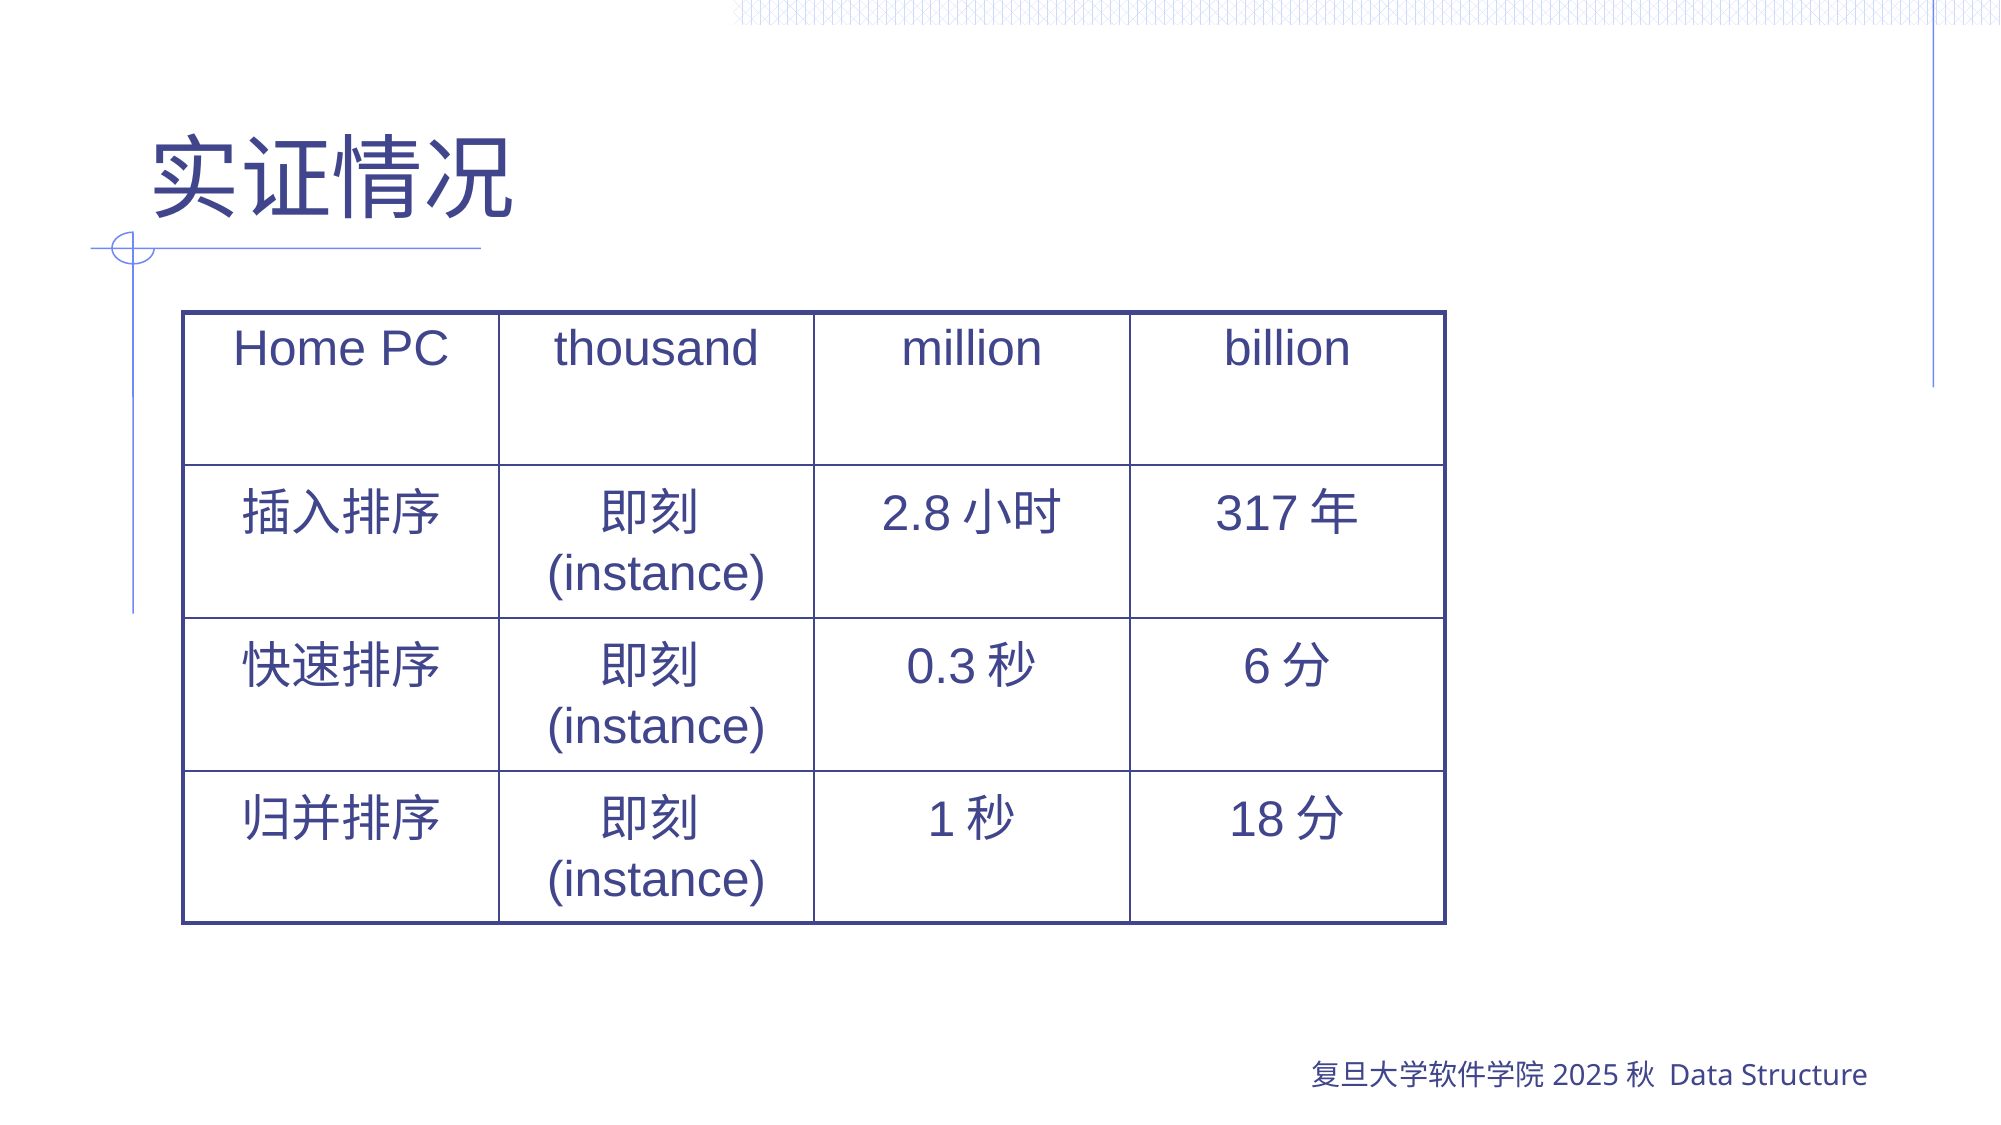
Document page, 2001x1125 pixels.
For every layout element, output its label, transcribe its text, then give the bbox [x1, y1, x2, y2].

table_cell 2.8小时 [815, 466, 1129, 617]
table_cell 即刻(instance) [500, 772, 813, 921]
table_header Home PC [185, 315, 498, 464]
table_cell 18分 [1131, 772, 1443, 921]
table_cell 即刻(instance) [500, 619, 813, 770]
table_cell 归并排序 [185, 772, 498, 921]
table_cell 即刻(instance) [500, 466, 813, 617]
table_header billion [1131, 315, 1443, 464]
table_cell 快速排序 [185, 619, 498, 770]
table_cell 0.3秒 [815, 619, 1129, 770]
table_cell 插入排序 [185, 466, 498, 617]
table_header million [815, 315, 1129, 464]
table_cell 317年 [1131, 466, 1443, 617]
table_cell 1秒 [815, 772, 1129, 921]
table_cell 6分 [1131, 619, 1443, 770]
table_header thousand [500, 315, 813, 464]
title 实证情况 [133, 50, 1834, 238]
